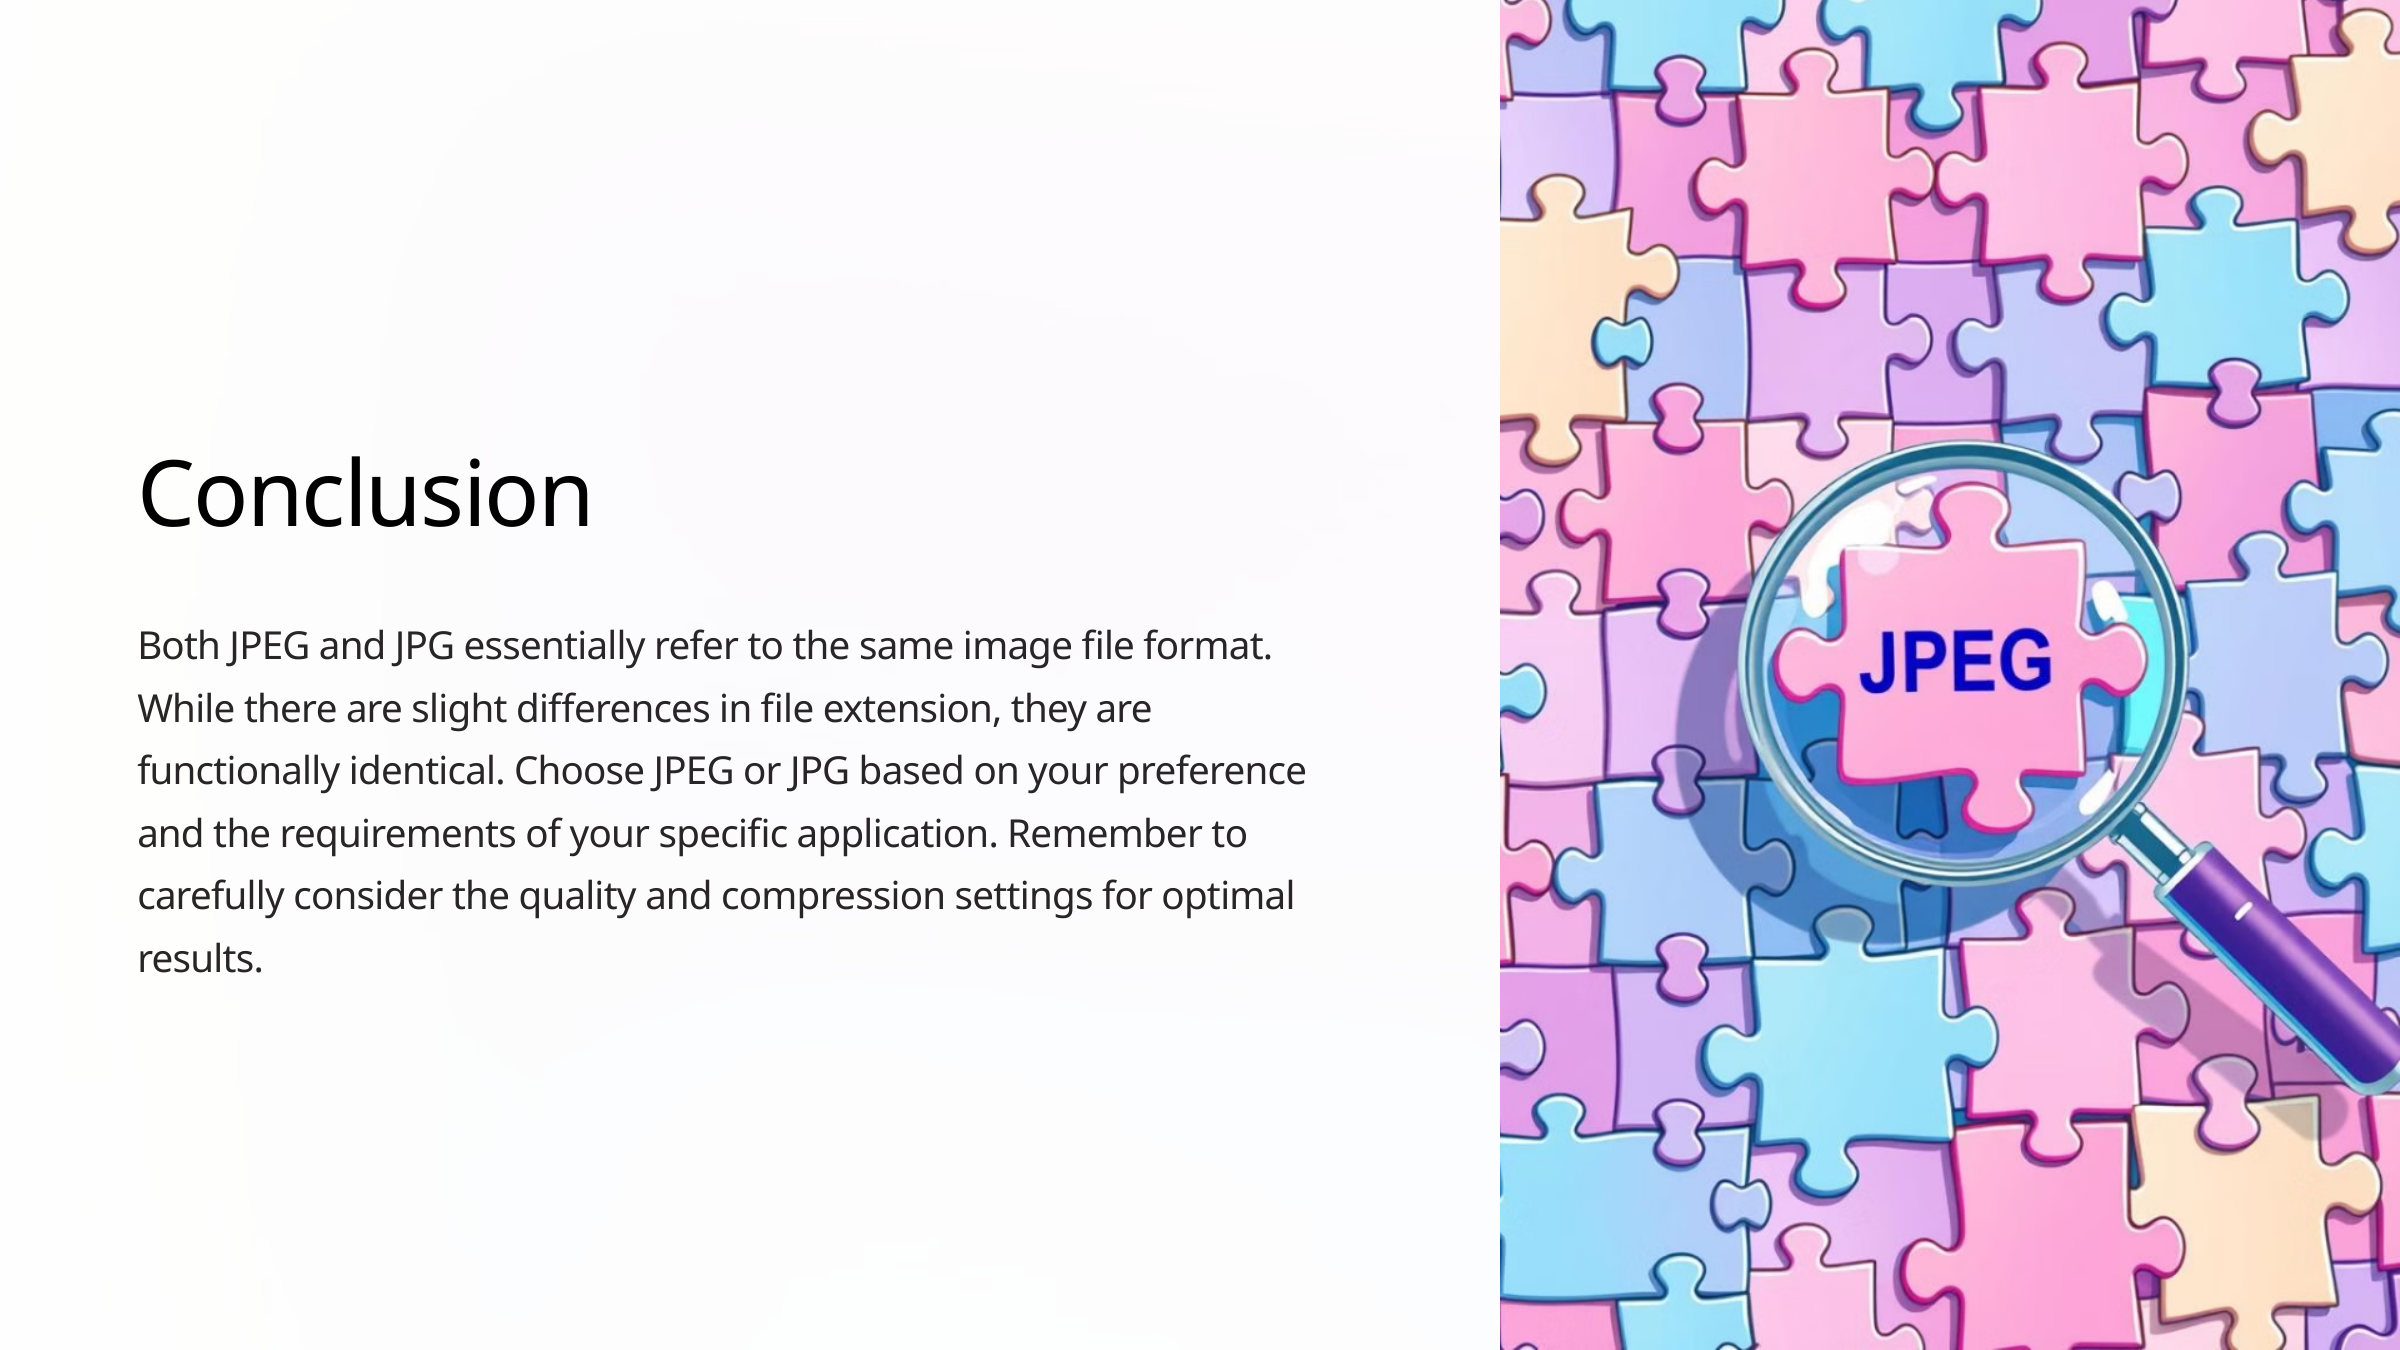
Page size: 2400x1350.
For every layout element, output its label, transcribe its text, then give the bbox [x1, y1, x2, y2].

text_box Both JPEG and JPG essentially refer to the same image file format. While there are slight differences in file extension, they are functionally identical. Choose JPEG or JPG based on your preference and the requirements of your specific application. Remember to carefully consider the quality and compression settings for optimal results. [137, 605, 1363, 920]
text_box Conclusion [137, 430, 1062, 547]
picture [1499, 0, 2400, 1350]
